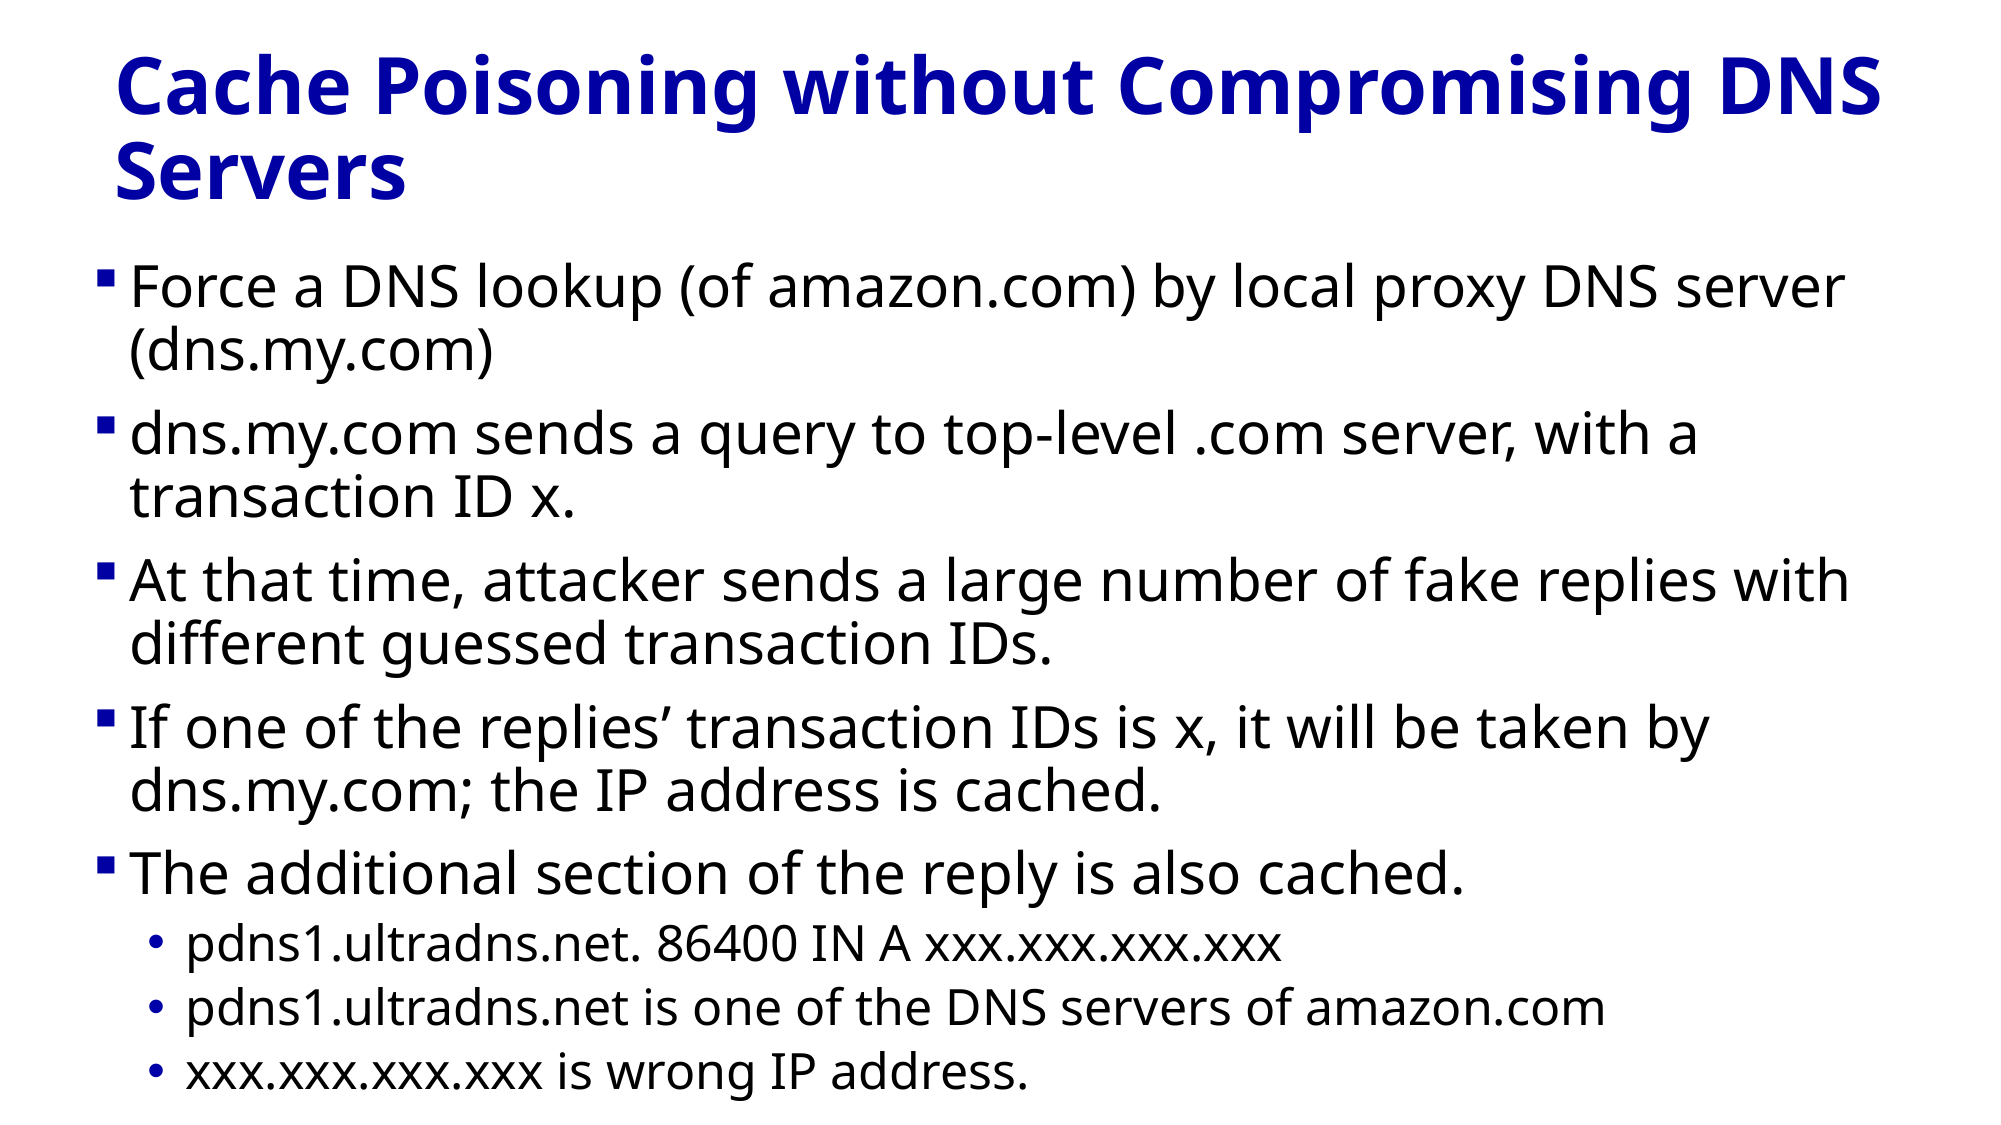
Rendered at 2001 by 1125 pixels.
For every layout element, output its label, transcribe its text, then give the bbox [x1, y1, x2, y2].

title Cache Poisoning without Compromising DNS Servers [99, 37, 1907, 225]
list Force a DNS lookup (of amazon.com) by local proxy DNS server (dns.my.com) dns.my.com sends a query to top-level .com server, with a transaction ID x. At that time, attacker sends a large number of fake replies with different guessed transaction IDs. If one of the replies’ transaction IDs is x, it will be taken by dns.my.com; the IP address is cached. The additional section of the reply is also cached. pdns1.ultradns.net. 86400 IN A xxx.xxx.xxx.xxx pdns1.ultradns.net is one of the DNS servers of amazon.com xxx.xxx.xxx.xxx is wrong IP address. [56, 249, 1932, 925]
